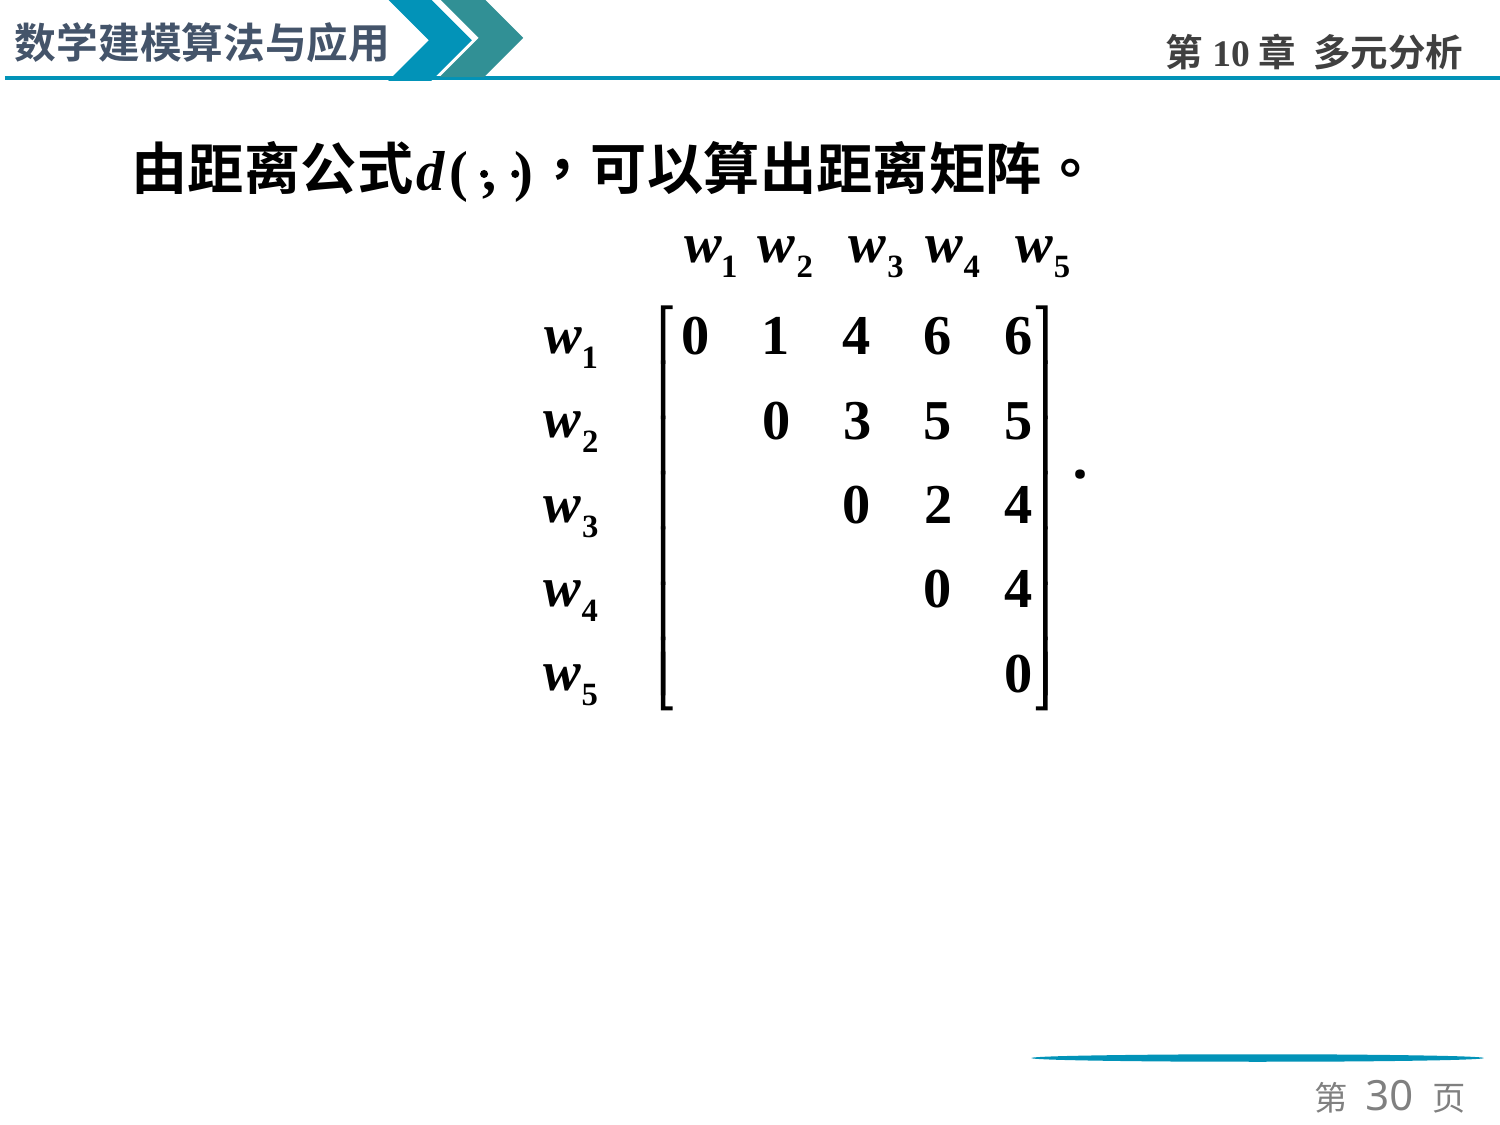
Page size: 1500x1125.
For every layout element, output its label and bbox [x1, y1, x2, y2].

text_box [87, 132, 1377, 746]
